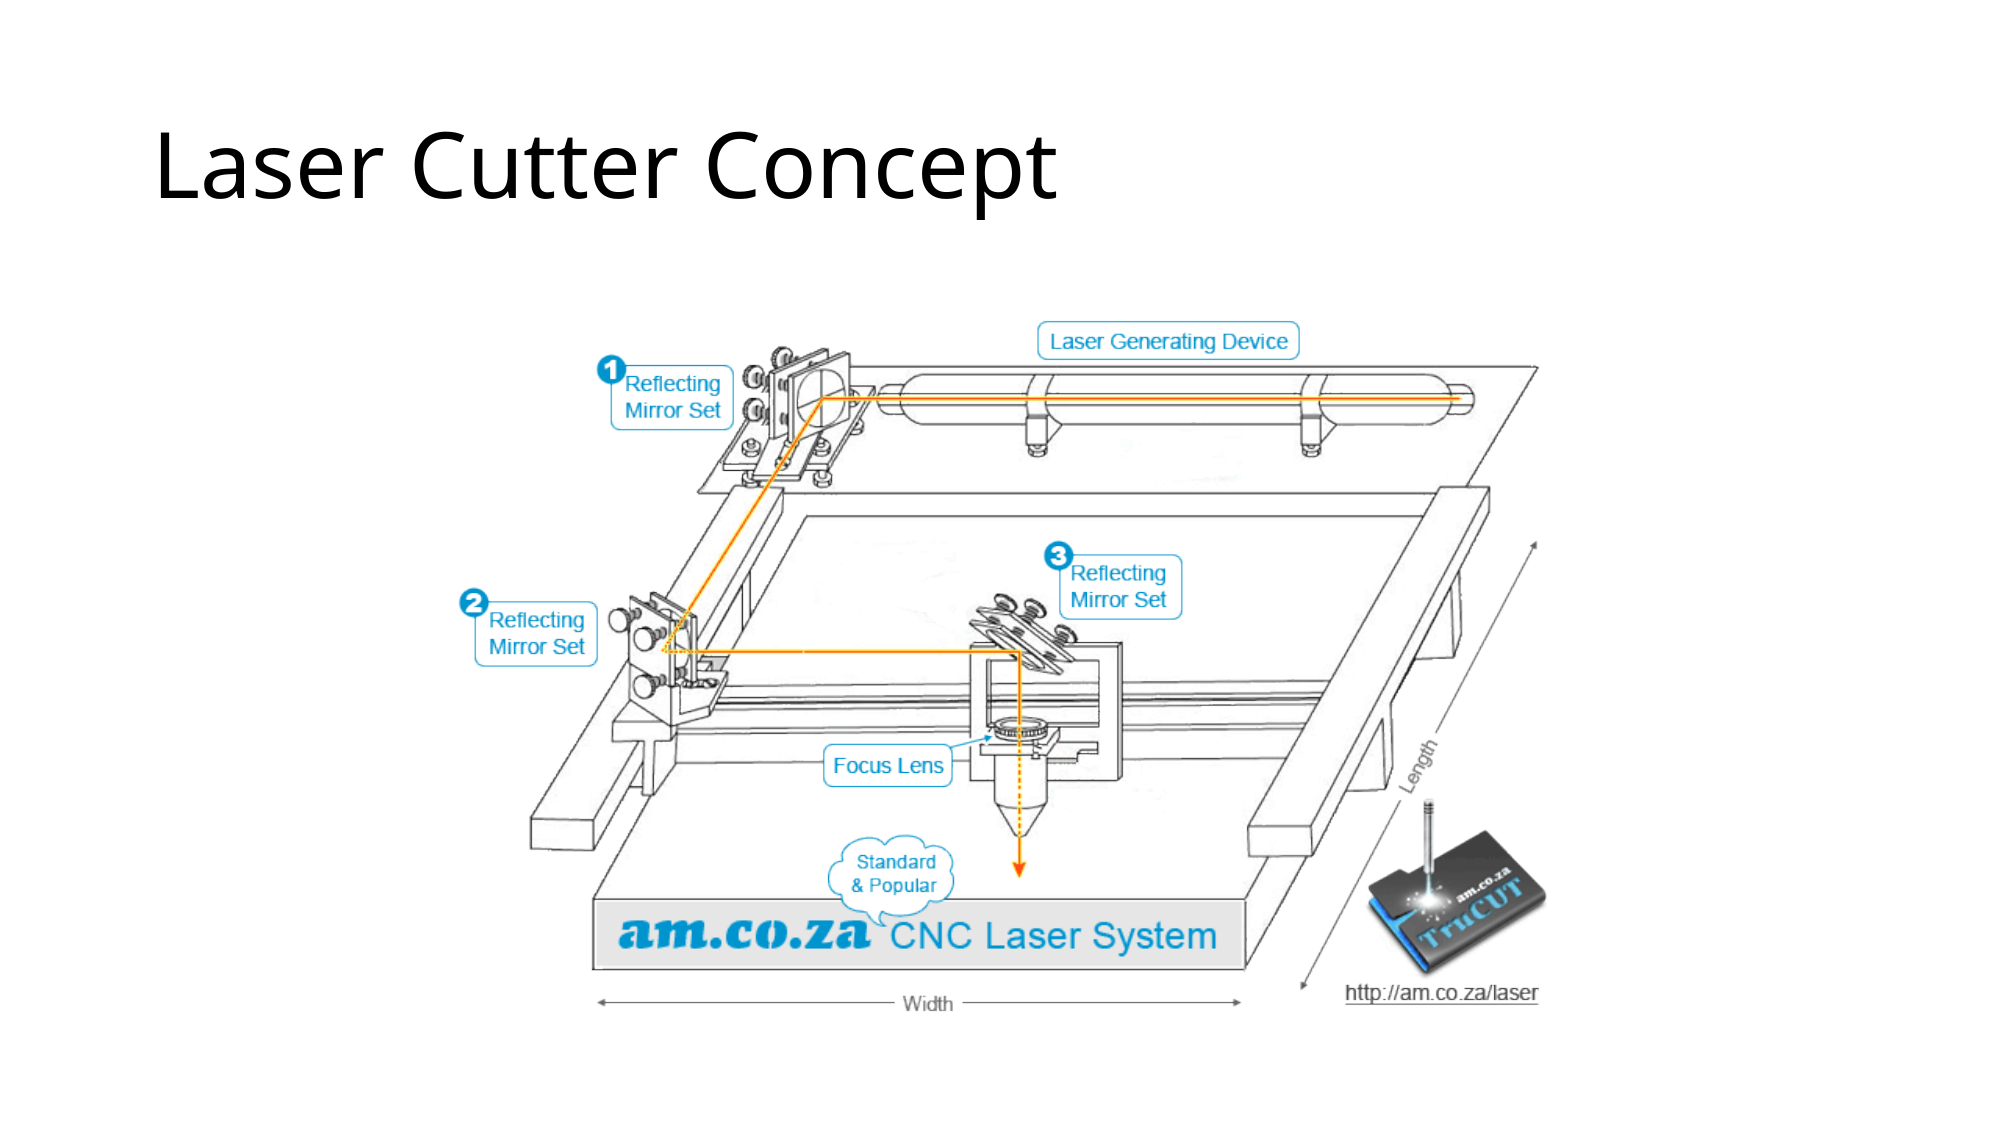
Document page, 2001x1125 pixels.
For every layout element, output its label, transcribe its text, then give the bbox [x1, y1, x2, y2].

title Laser Cutter Concept [137, 59, 1863, 278]
picture [445, 304, 1555, 1024]
